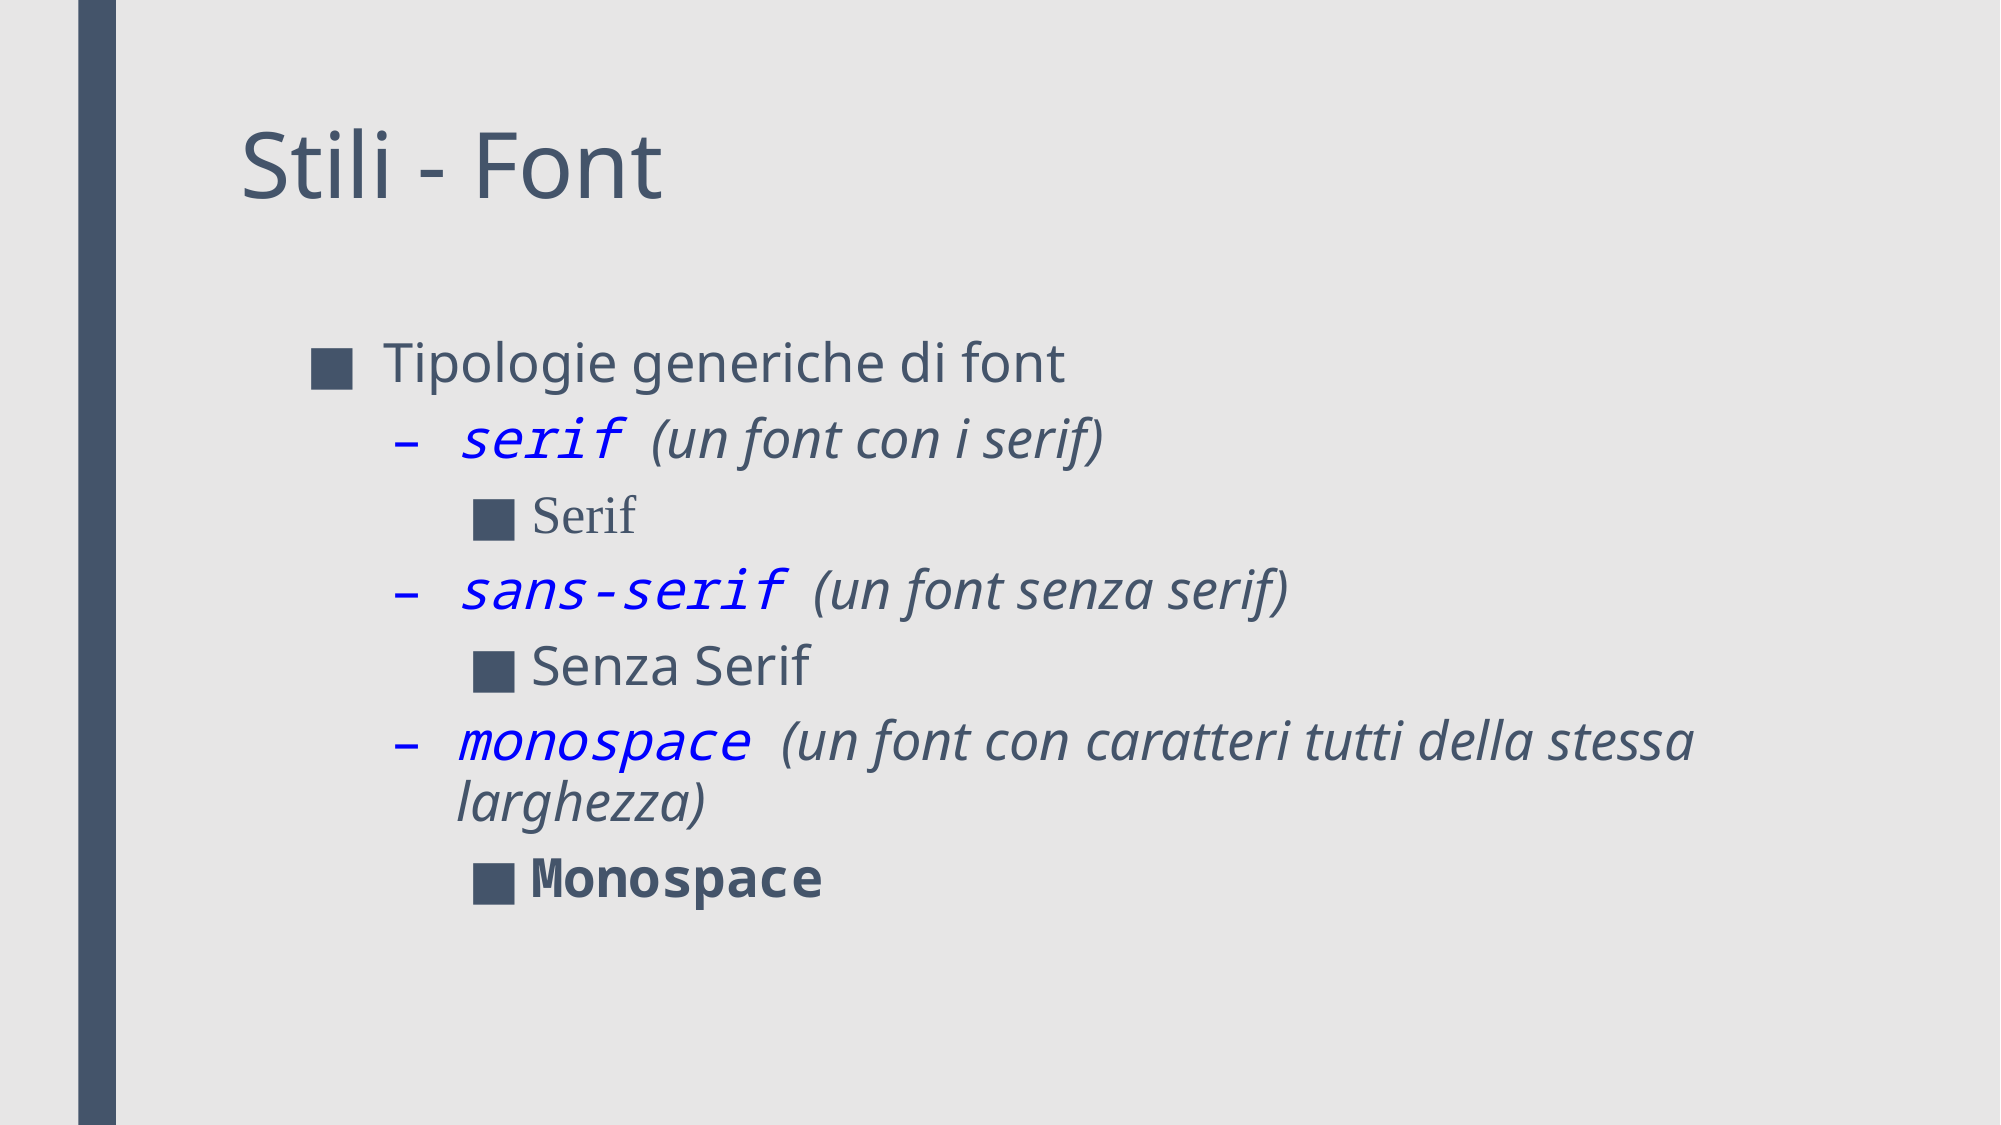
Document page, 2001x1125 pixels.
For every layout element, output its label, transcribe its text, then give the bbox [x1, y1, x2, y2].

list Tipologie generiche di font serif (un font con i serif) Serif sans-serif (un font senza serif) Senza Serif monospace (un font con caratteri tutti della stessa larghezza) Monospace [291, 326, 1953, 1059]
title Stili - Font [225, 112, 1800, 357]
